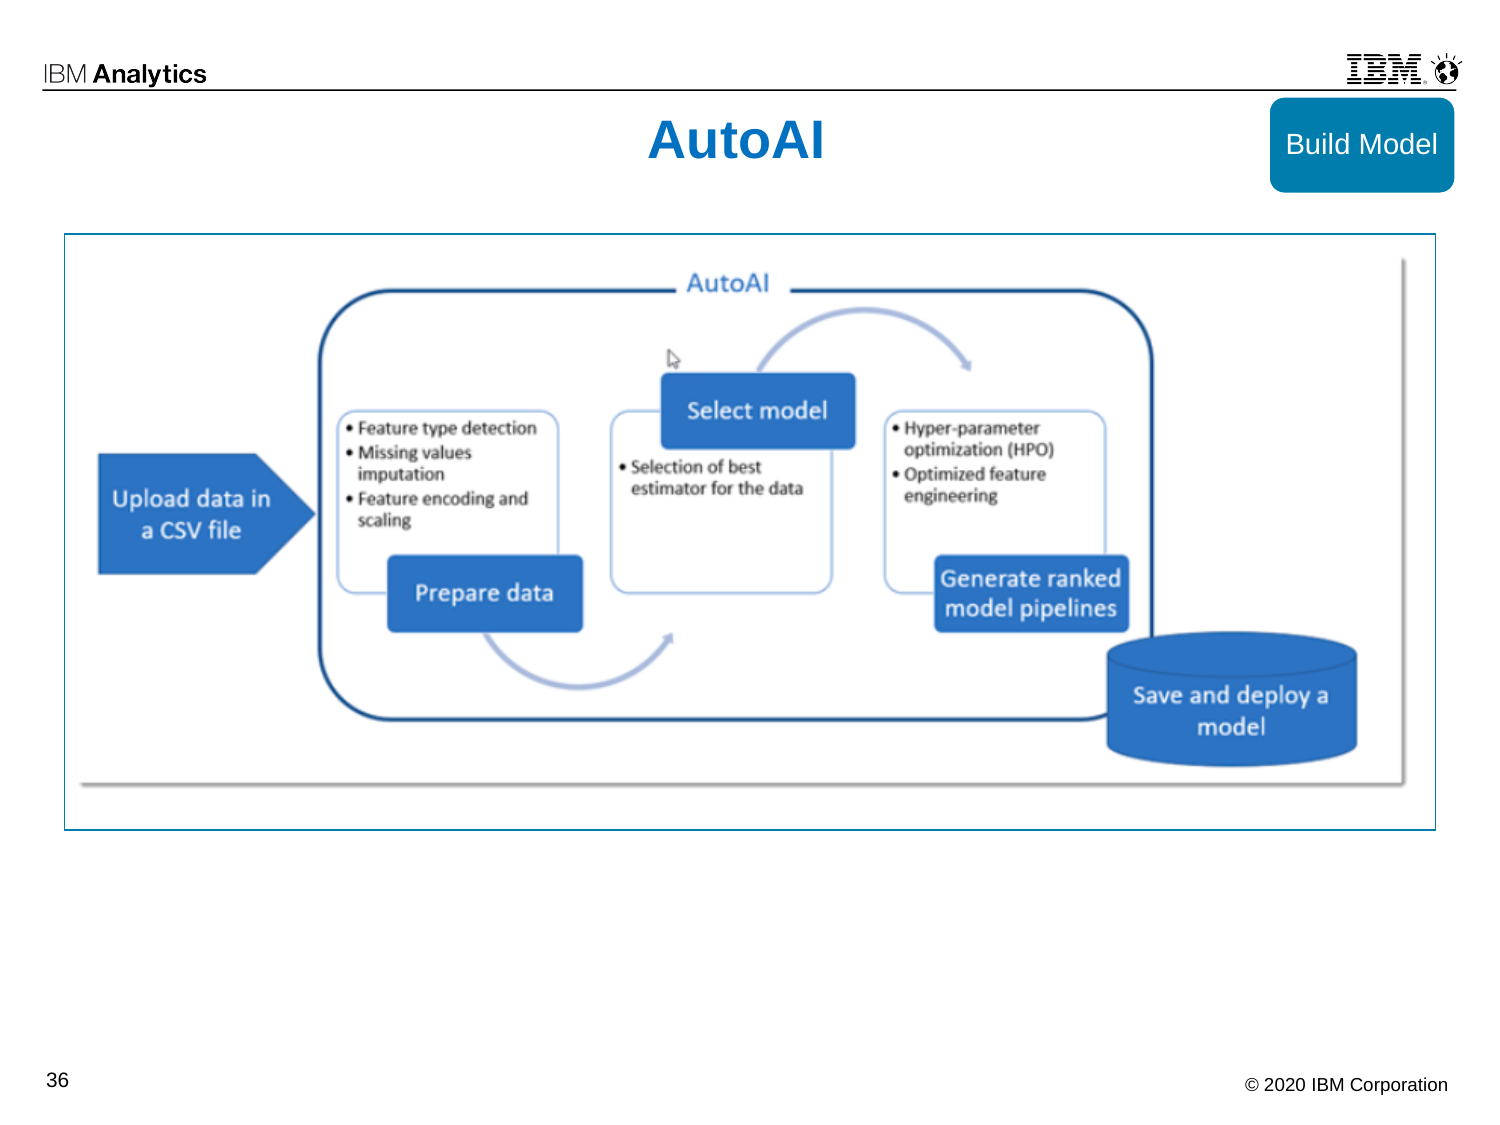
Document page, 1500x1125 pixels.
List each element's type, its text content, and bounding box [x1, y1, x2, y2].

picture [66, 236, 1434, 828]
picture [1336, 42, 1471, 94]
title AutoAI [43, 97, 1263, 180]
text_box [1267, 95, 1457, 195]
picture [26, 46, 225, 102]
